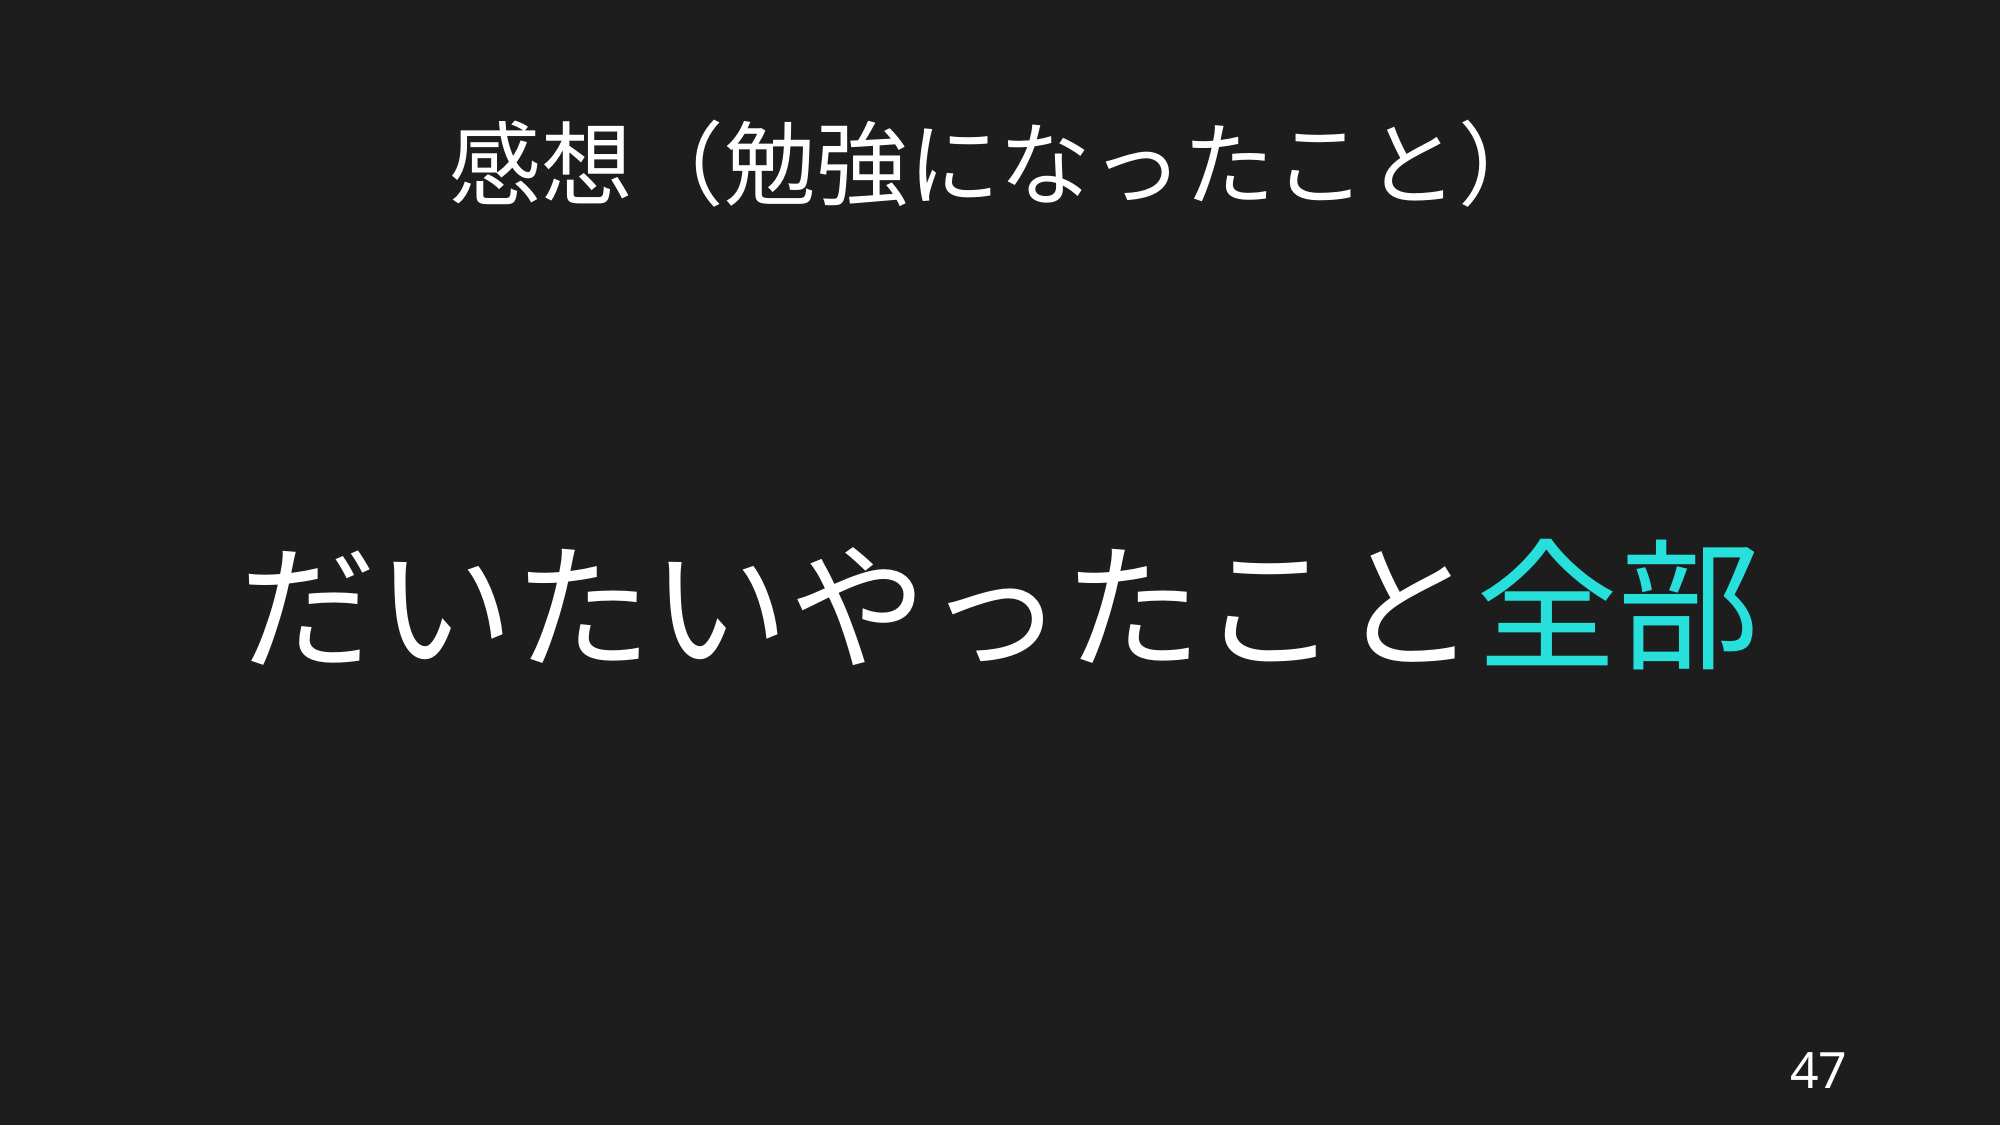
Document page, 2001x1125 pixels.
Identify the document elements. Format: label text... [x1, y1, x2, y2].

list だいたいやったこと全部 [137, 342, 1863, 1057]
title 感想（勉強になったこと） [137, 59, 1863, 278]
slide_number 47 [1412, 1042, 1863, 1103]
